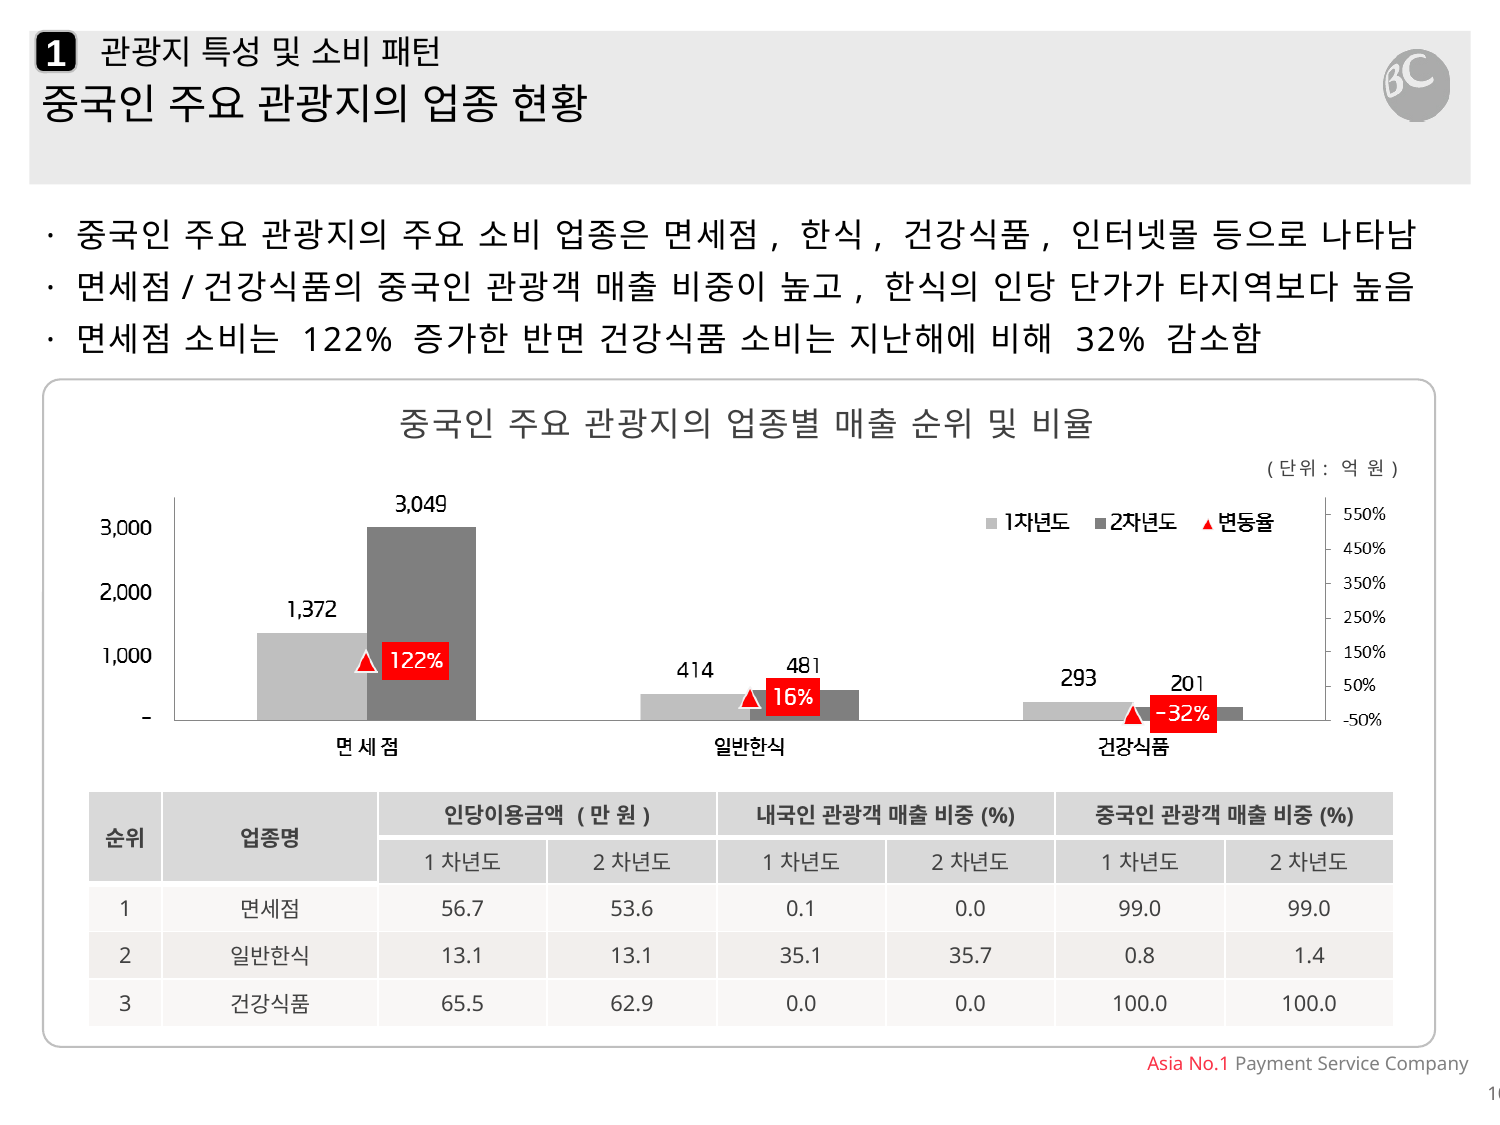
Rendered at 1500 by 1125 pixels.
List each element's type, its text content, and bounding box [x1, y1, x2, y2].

text_box 1 [33, 31, 37, 72]
list 중국인 주요 관광지의 업종 현황 [41, 83, 1376, 131]
picture [51, 485, 1387, 765]
picture [1383, 49, 1450, 122]
text_box [42, 378, 1436, 1048]
text_box · 중국인 주요 관광지의 주요 소비 업종은 면세점, 한식, 건강식품, 인터넷몰 등으로 나타남 · 면세점/건강식품의 중국인 관광객 매출 비중이 높고, 한식의 인당 단가가 타지역보다 높음 · 면세점 소비는 122% 증가한 반면 건강식품 소비는 지난해에 비해 32% 감소함 [23, 190, 1436, 386]
title 관광지 특성 및 소비 패턴 [37, 30, 1372, 76]
text_box (단위: 억 원) [1202, 438, 1410, 510]
